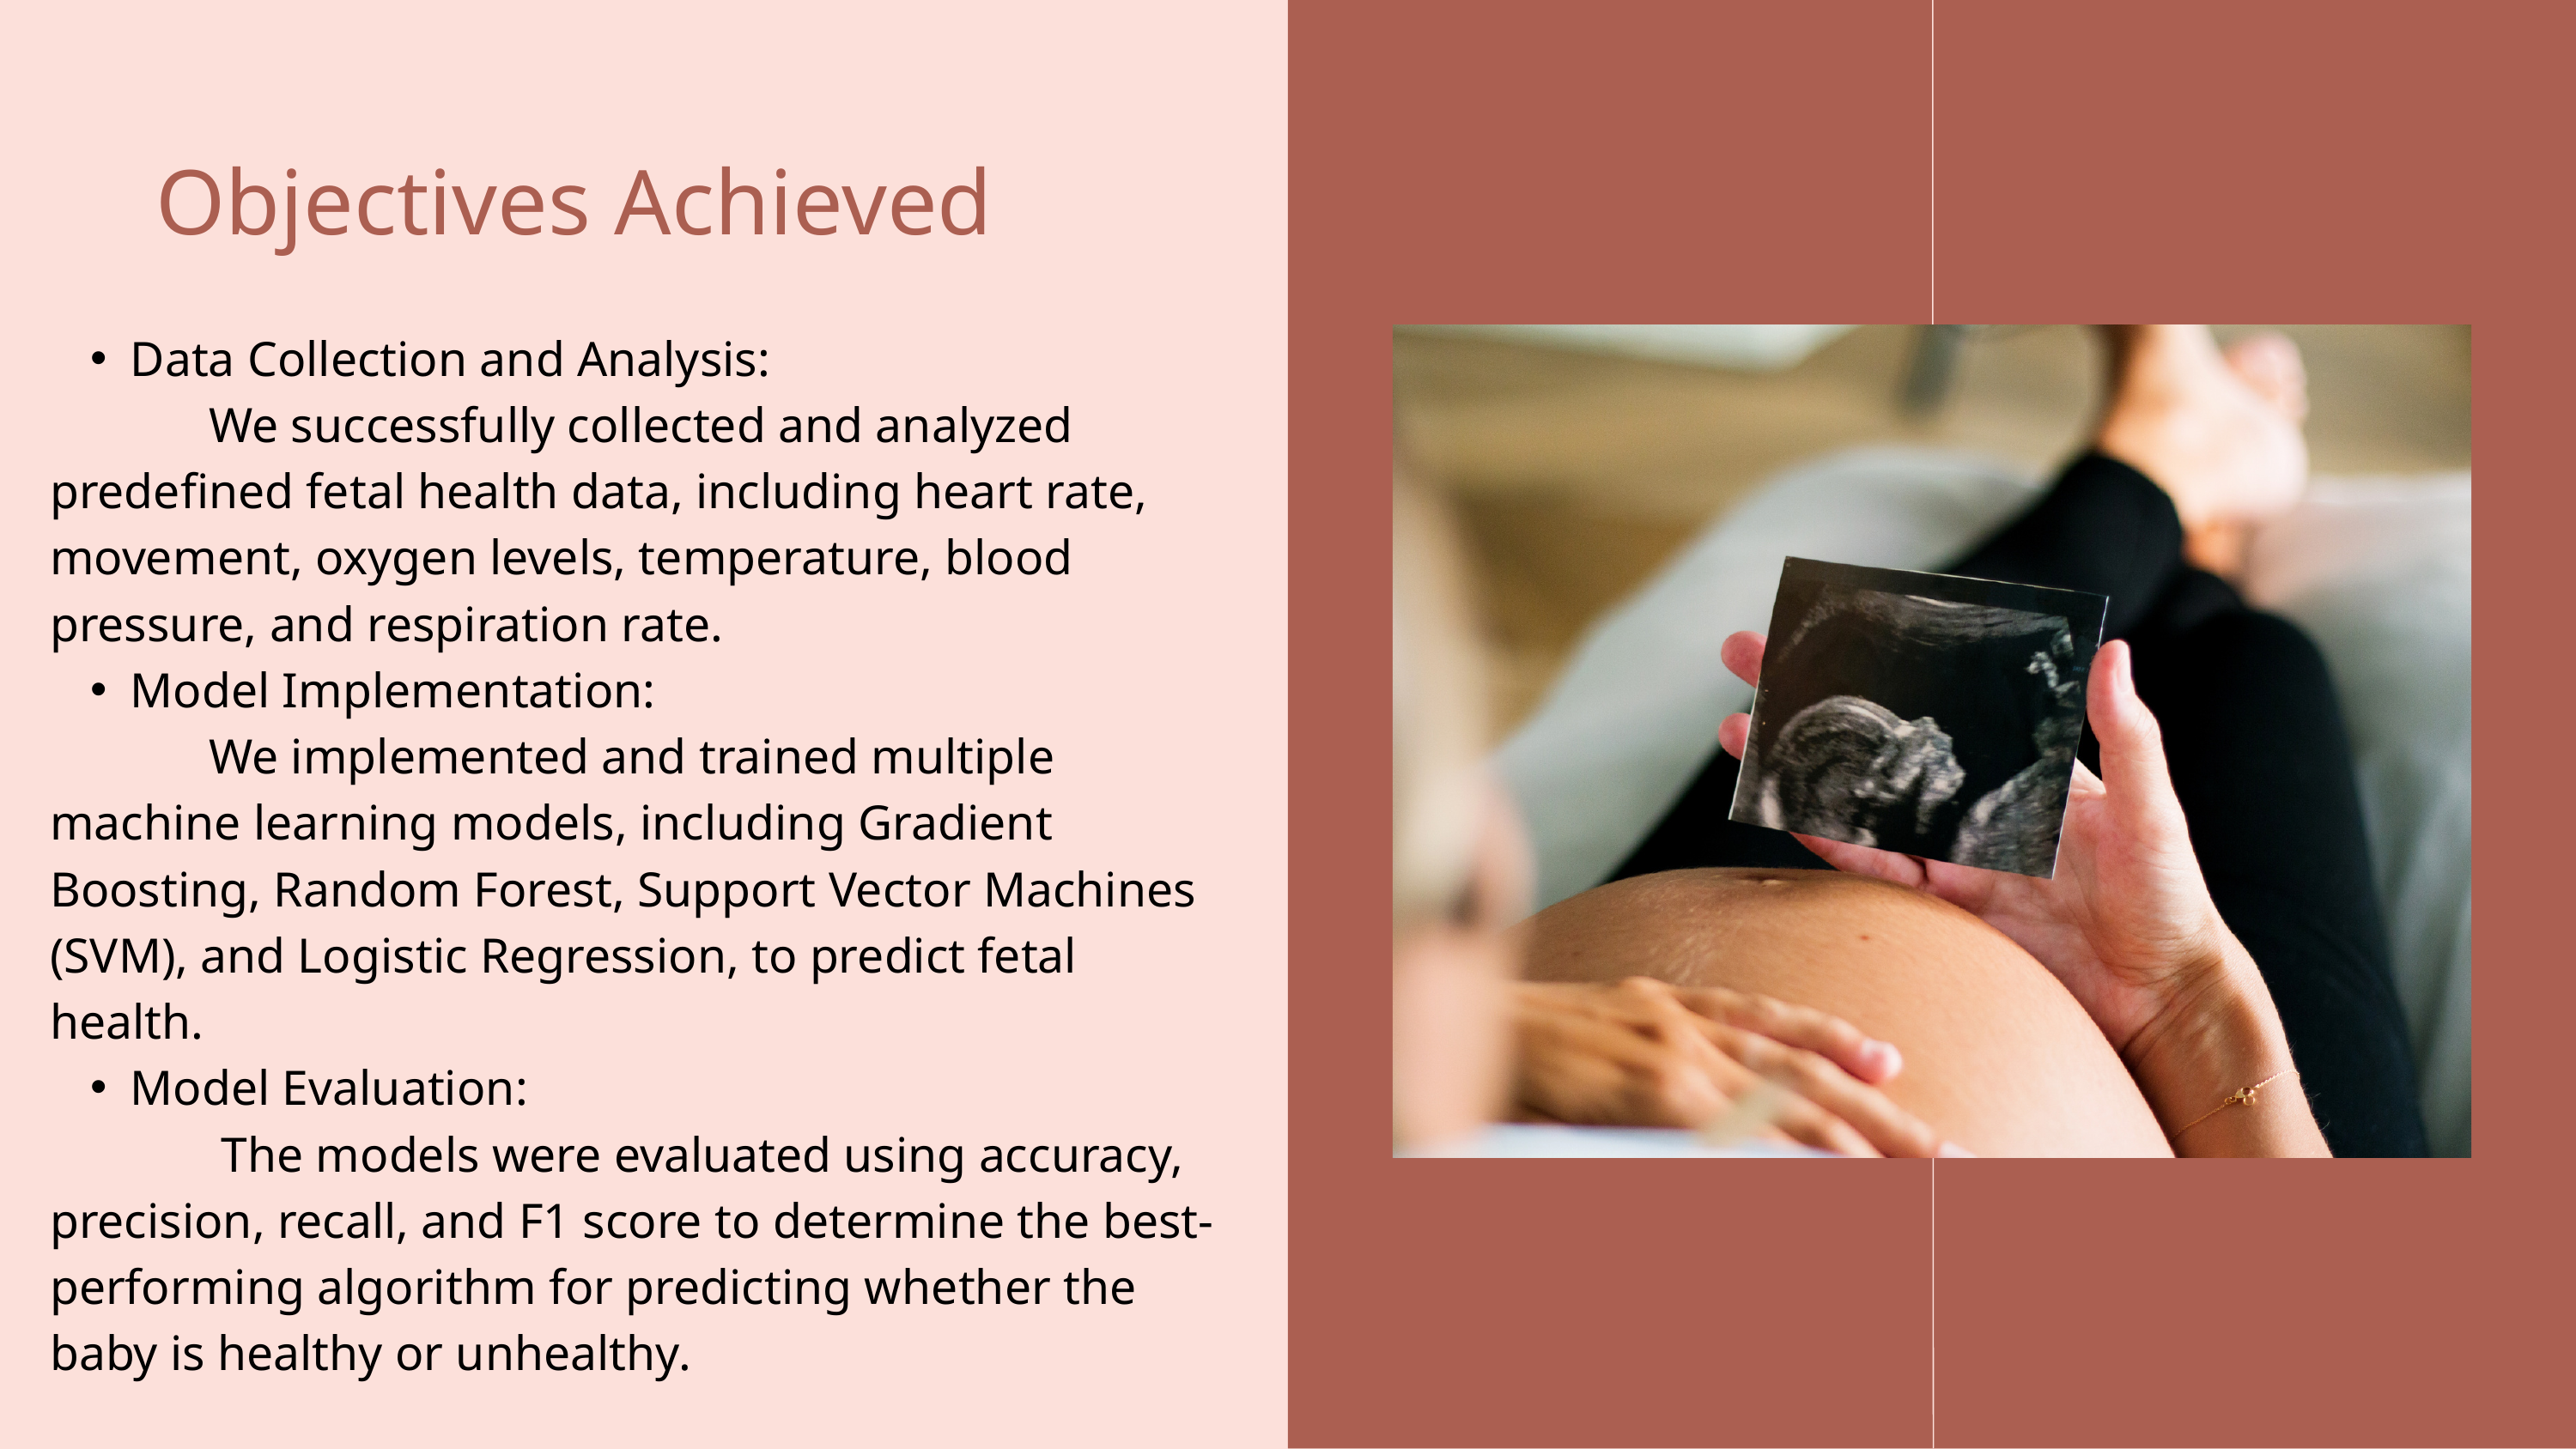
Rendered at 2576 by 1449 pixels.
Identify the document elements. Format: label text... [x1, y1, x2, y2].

text_box [1287, 0, 2576, 1449]
text_box Objectives Achieved [144, 136, 1004, 253]
text_box [1392, 324, 2472, 1158]
text_box Data Collection and Analysis: We successfully collected and analyzed predefined fetal health data, including heart rate, movement, oxygen levels, temperature, blood pressure, and respiration rate. Model Implementation: We implemented and trained multiple machine learning models, including Gradient Boosting, Random Forest, Support Vector Machines (SVM), and Logistic Regression, to predict fetal health. Model Evaluation: The models were evaluated using accuracy, precision, recall, and F1 score to determine the best-performing algorithm for predicting whether the baby is healthy or unhealthy. [50, 318, 1239, 1380]
